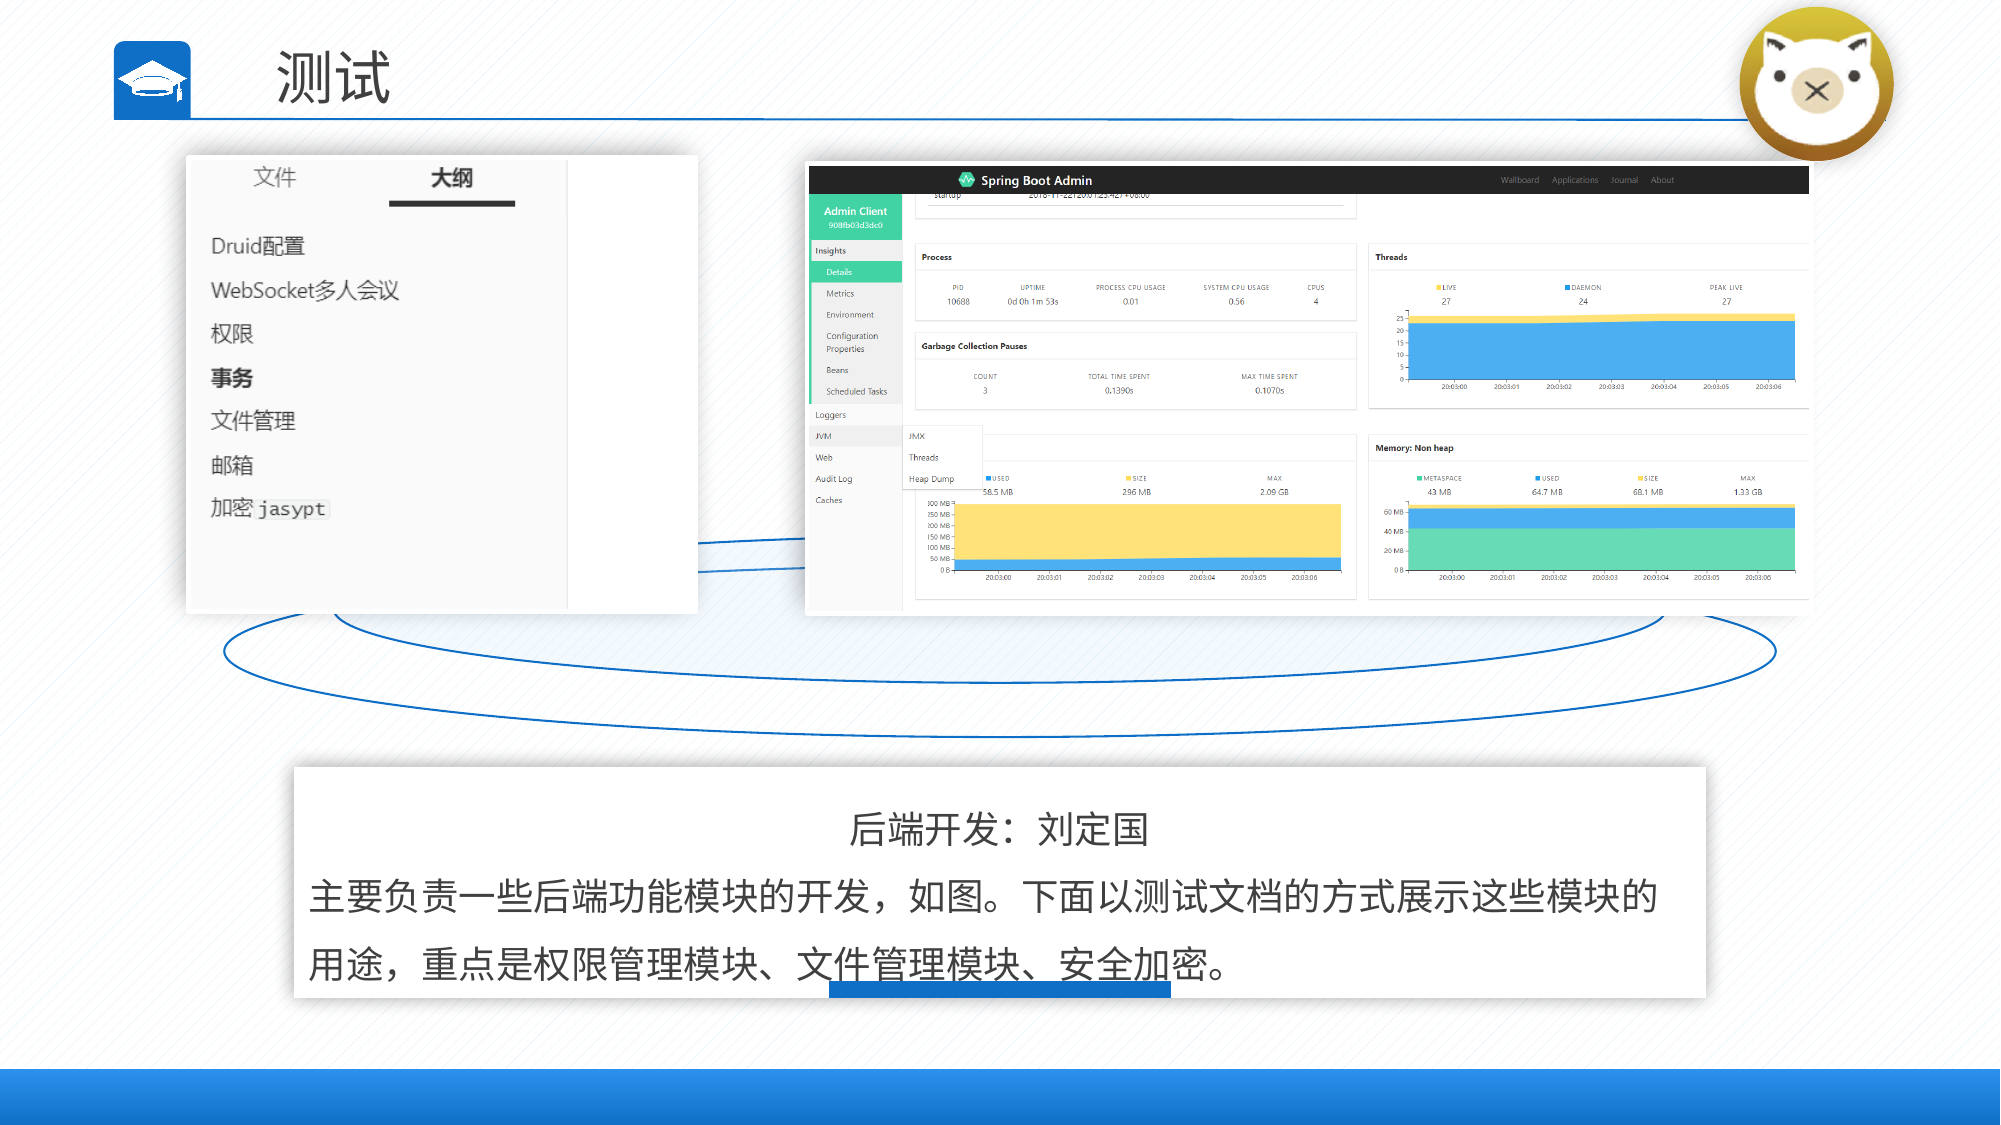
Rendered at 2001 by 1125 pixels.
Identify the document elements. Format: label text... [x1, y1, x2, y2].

text_box 后端开发：刘定国 主要负责一些后端功能模块的开发，如图。下面以测试文档的方式展示这些模块的用途，重点是权限管理模块、文件管理模块、安全加密。 [294, 776, 1706, 994]
text_box [293, 766, 1707, 999]
picture [190, 160, 694, 610]
text_box [223, 623, 1777, 739]
text_box [343, 538, 1653, 684]
picture [809, 165, 1810, 612]
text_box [1739, 6, 1894, 162]
text_box 测试 [260, 33, 407, 119]
text_box [828, 994, 1172, 999]
